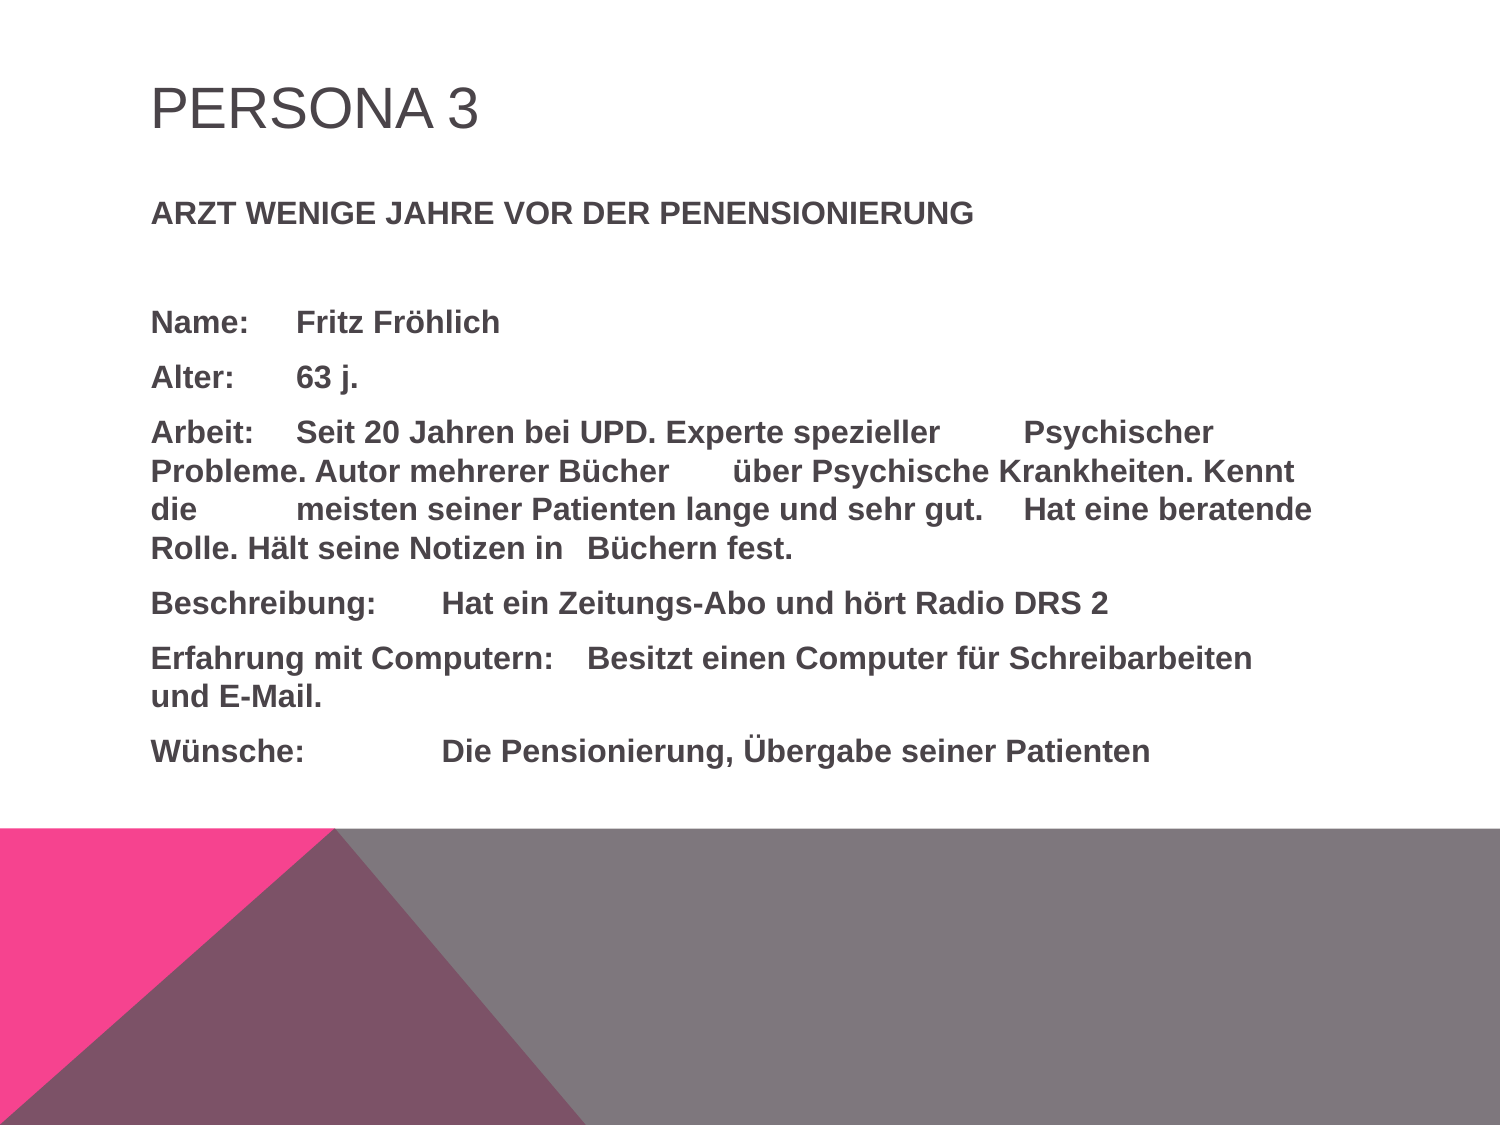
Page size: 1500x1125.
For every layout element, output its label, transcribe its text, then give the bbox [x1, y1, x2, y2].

list ARZT WENIGE JAHRE VOR DER PENENSIONIERUNG Name: Fritz Fröhlich Alter: 63 j. Arbeit: Seit 20 Jahren bei UPD. Experte spezieller Psychischer Probleme. Autor mehrerer Bücher über Psychische Krankheiten. Kennt die meisten seiner Patienten lange und sehr gut. Hat eine beratende Rolle. Hält seine Notizen in Büchern fest. Beschreibung: Hat ein Zeitungs-Abo und hört Radio DRS 2 Erfahrung mit Computern: Besitzt einen Computer für Schreibarbeiten und E-Mail. Wünsche: Die Pensionierung, Übergabe seiner Patienten [135, 184, 1365, 787]
title Persona 3 [135, 60, 1369, 150]
